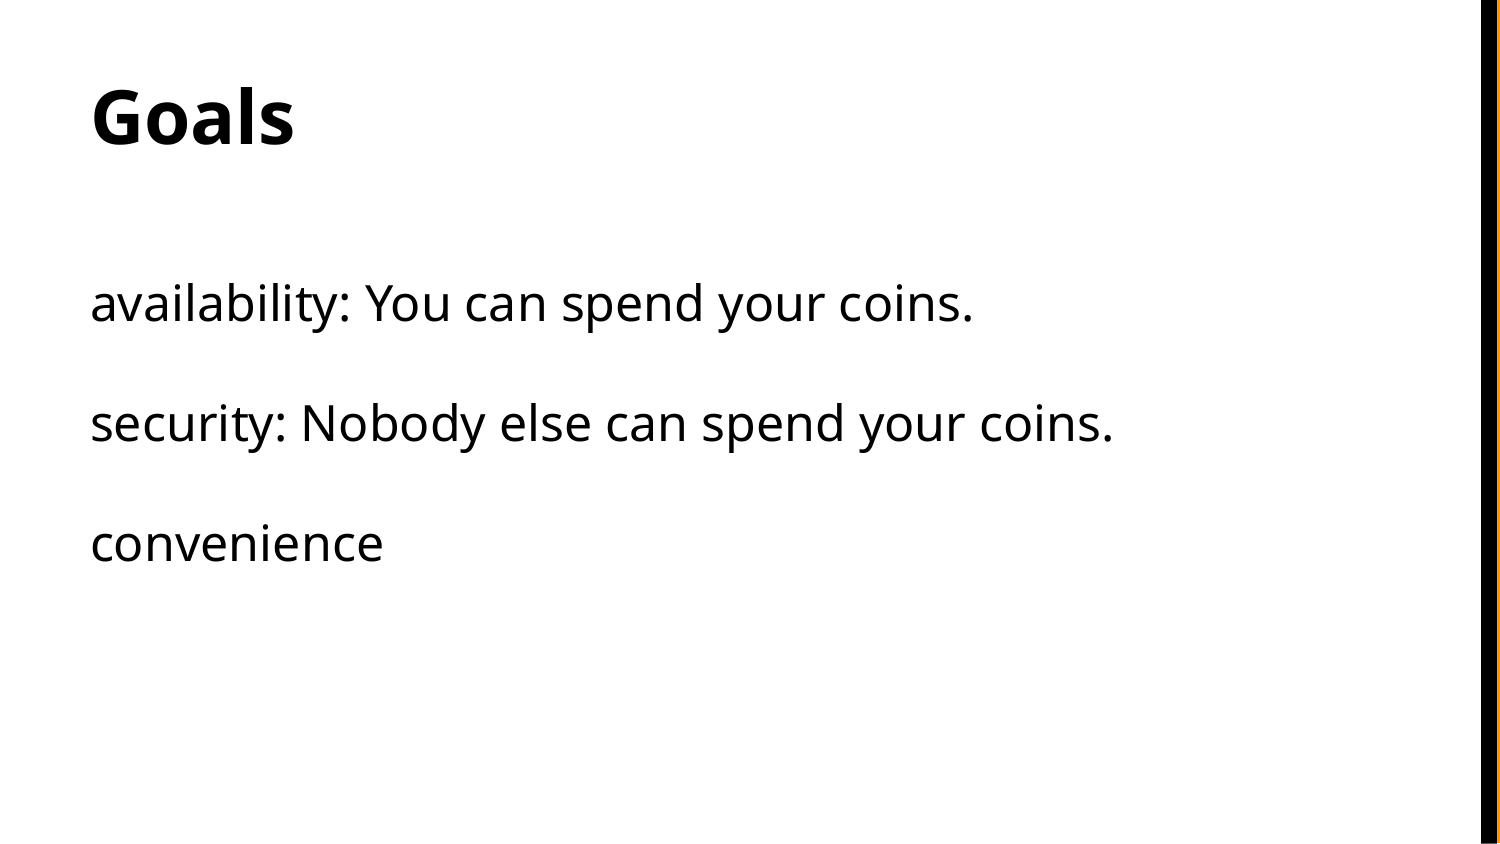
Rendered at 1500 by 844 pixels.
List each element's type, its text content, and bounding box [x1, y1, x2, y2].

list availability: You can spend your coins. security: Nobody else can spend your coins. convenience [75, 196, 1425, 808]
title Goals [75, 33, 1425, 175]
